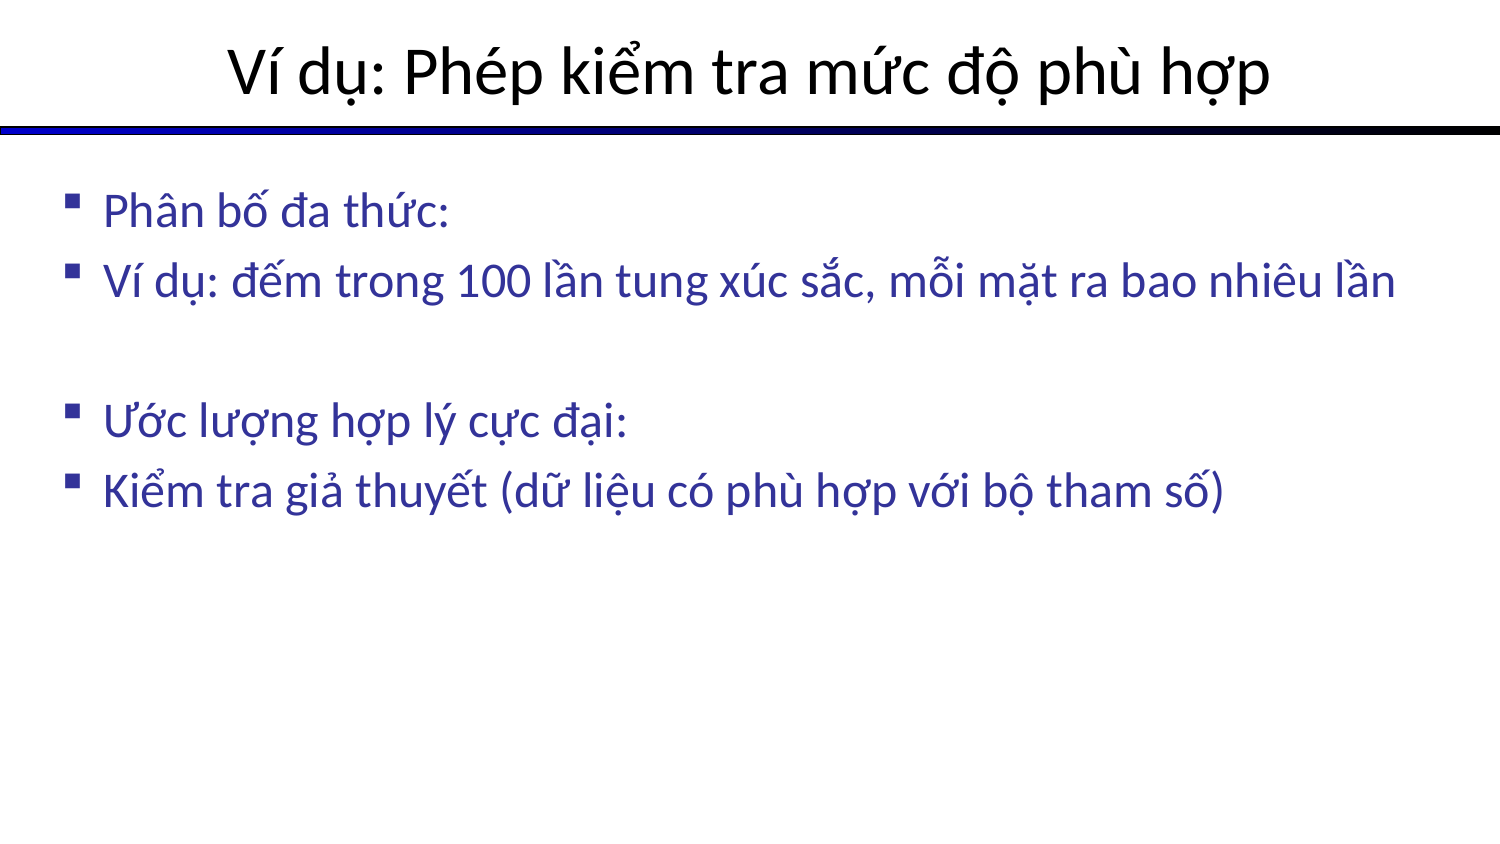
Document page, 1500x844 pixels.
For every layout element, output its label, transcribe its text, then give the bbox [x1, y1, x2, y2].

title Ví dụ: Phép kiểm tra mức độ phù hợp [0, 0, 1500, 138]
